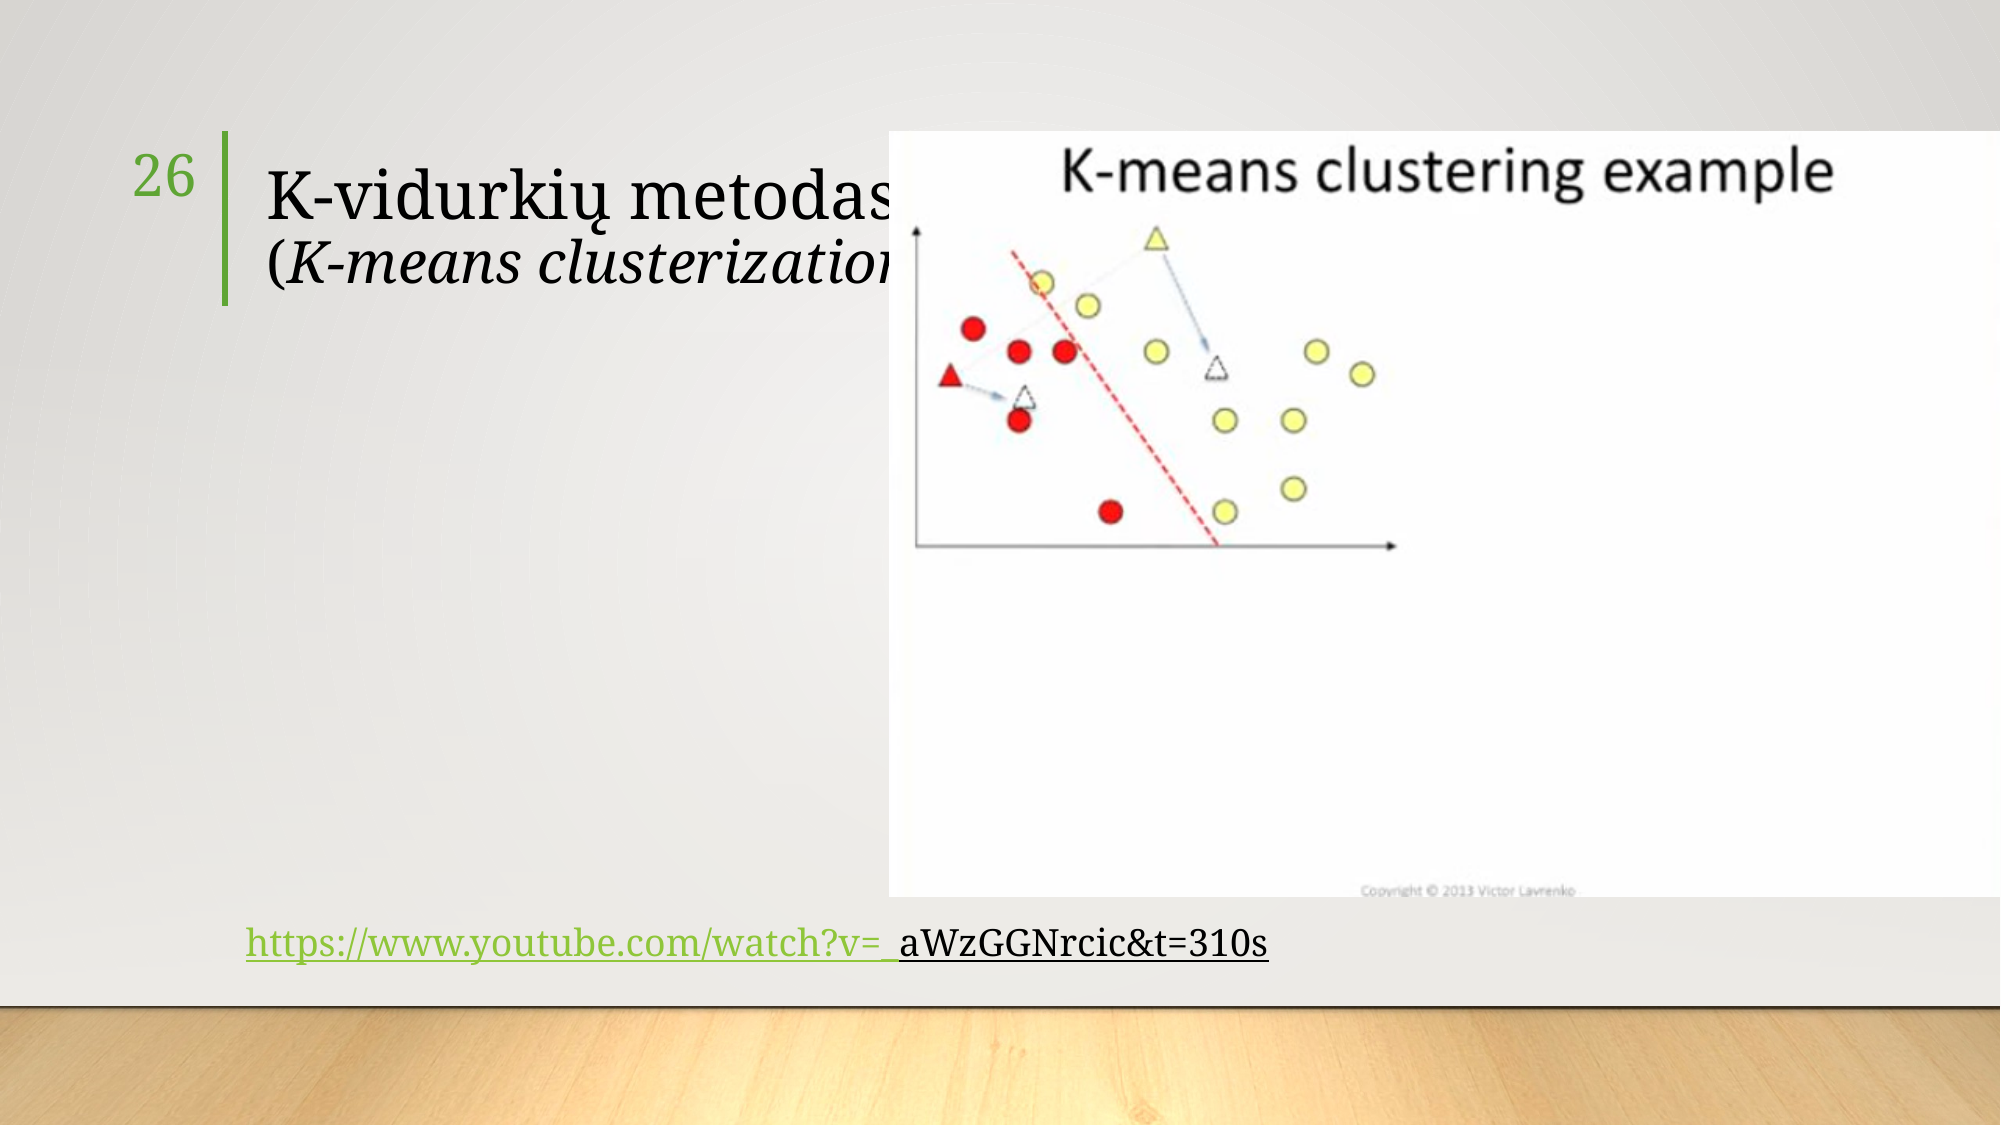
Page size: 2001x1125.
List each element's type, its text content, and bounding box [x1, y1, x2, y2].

slide_number 26 [78, 131, 212, 254]
picture [888, 130, 2000, 897]
text_box https://www.youtube.com/watch?v=_aWzGGNrcic&t=310s [230, 911, 1284, 978]
picture [0, 1006, 2000, 1125]
title K-vidurkių metodas (K-means clusterization) [251, 131, 888, 305]
